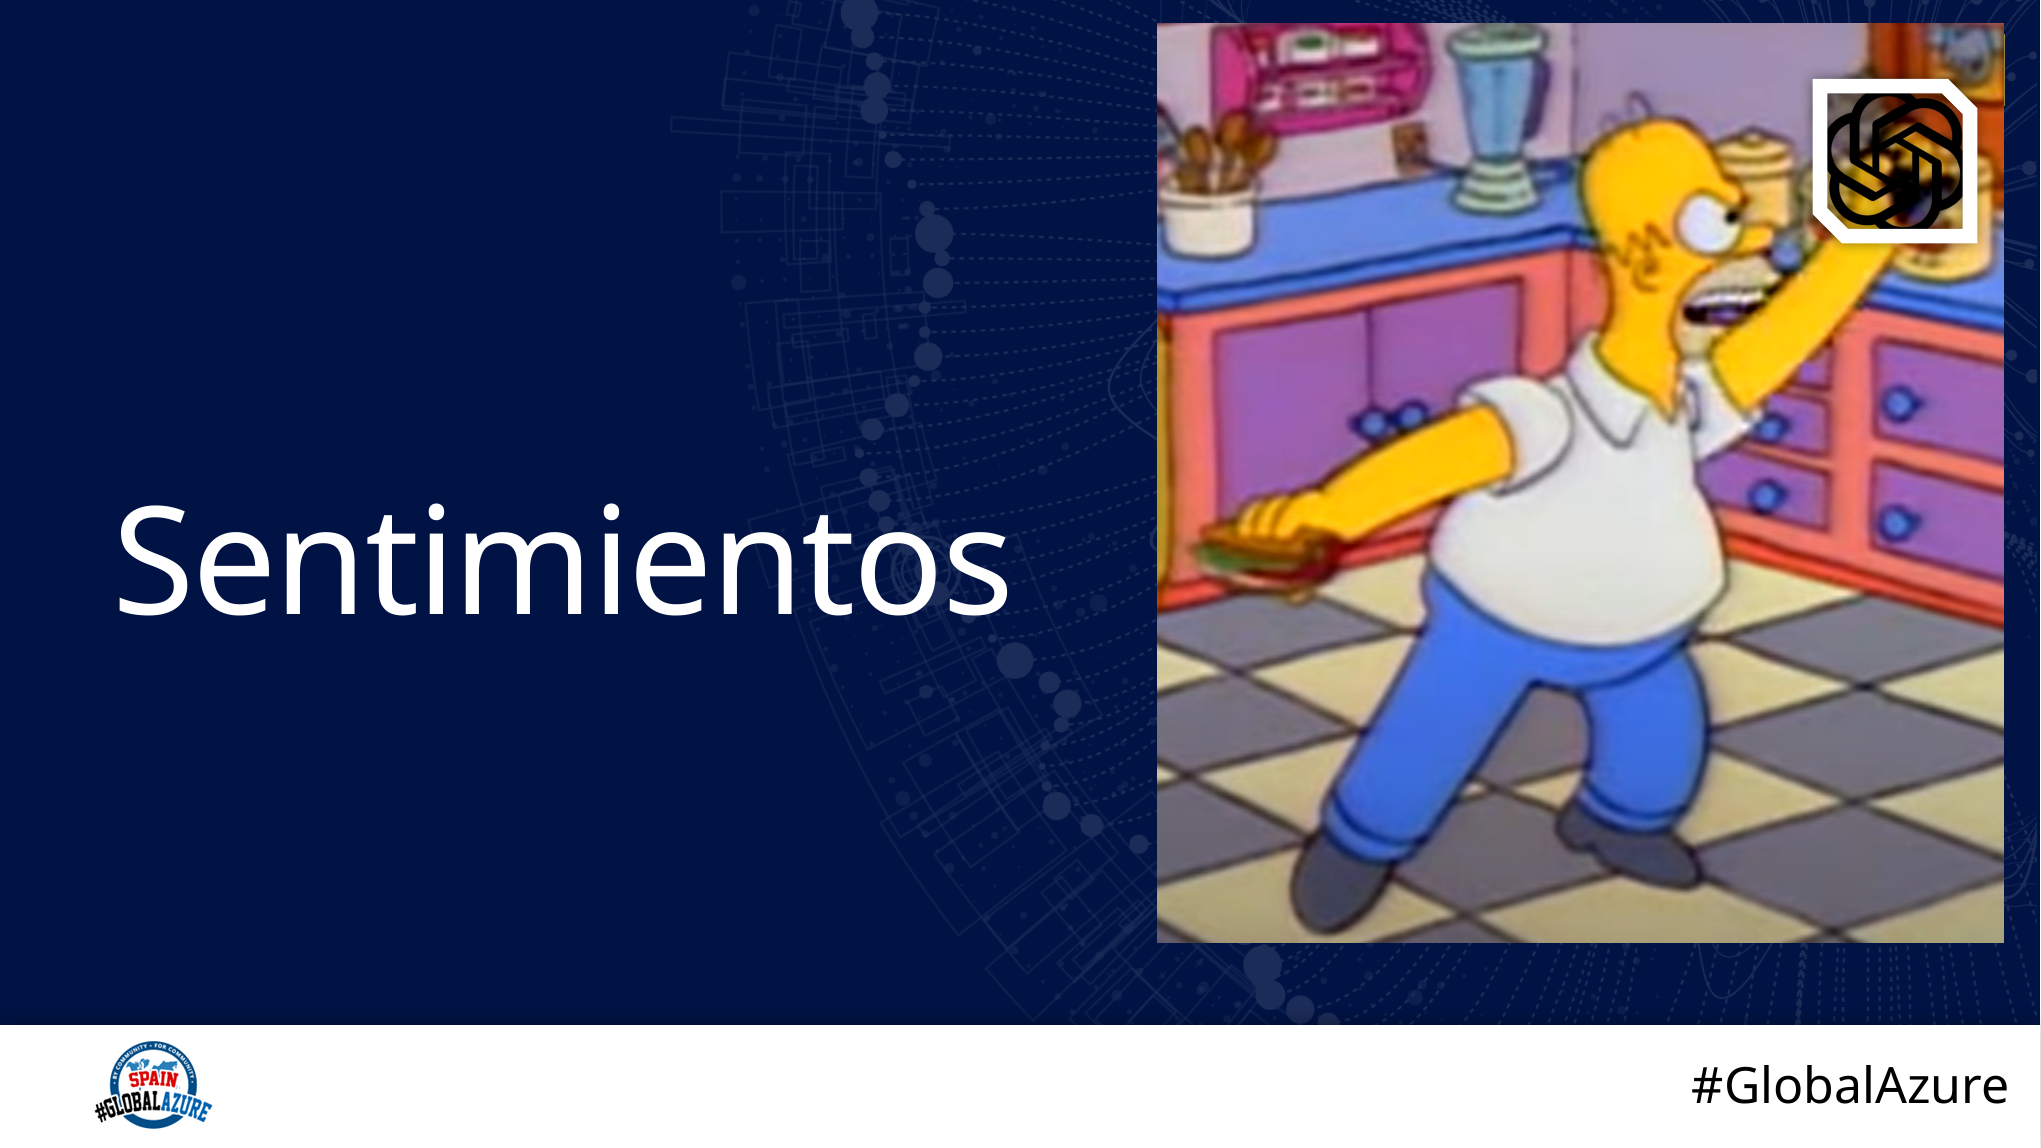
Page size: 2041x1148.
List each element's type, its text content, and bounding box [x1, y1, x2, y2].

picture [1157, 23, 2004, 943]
title Sentimientos [88, 346, 1157, 649]
picture [91, 1037, 216, 1134]
